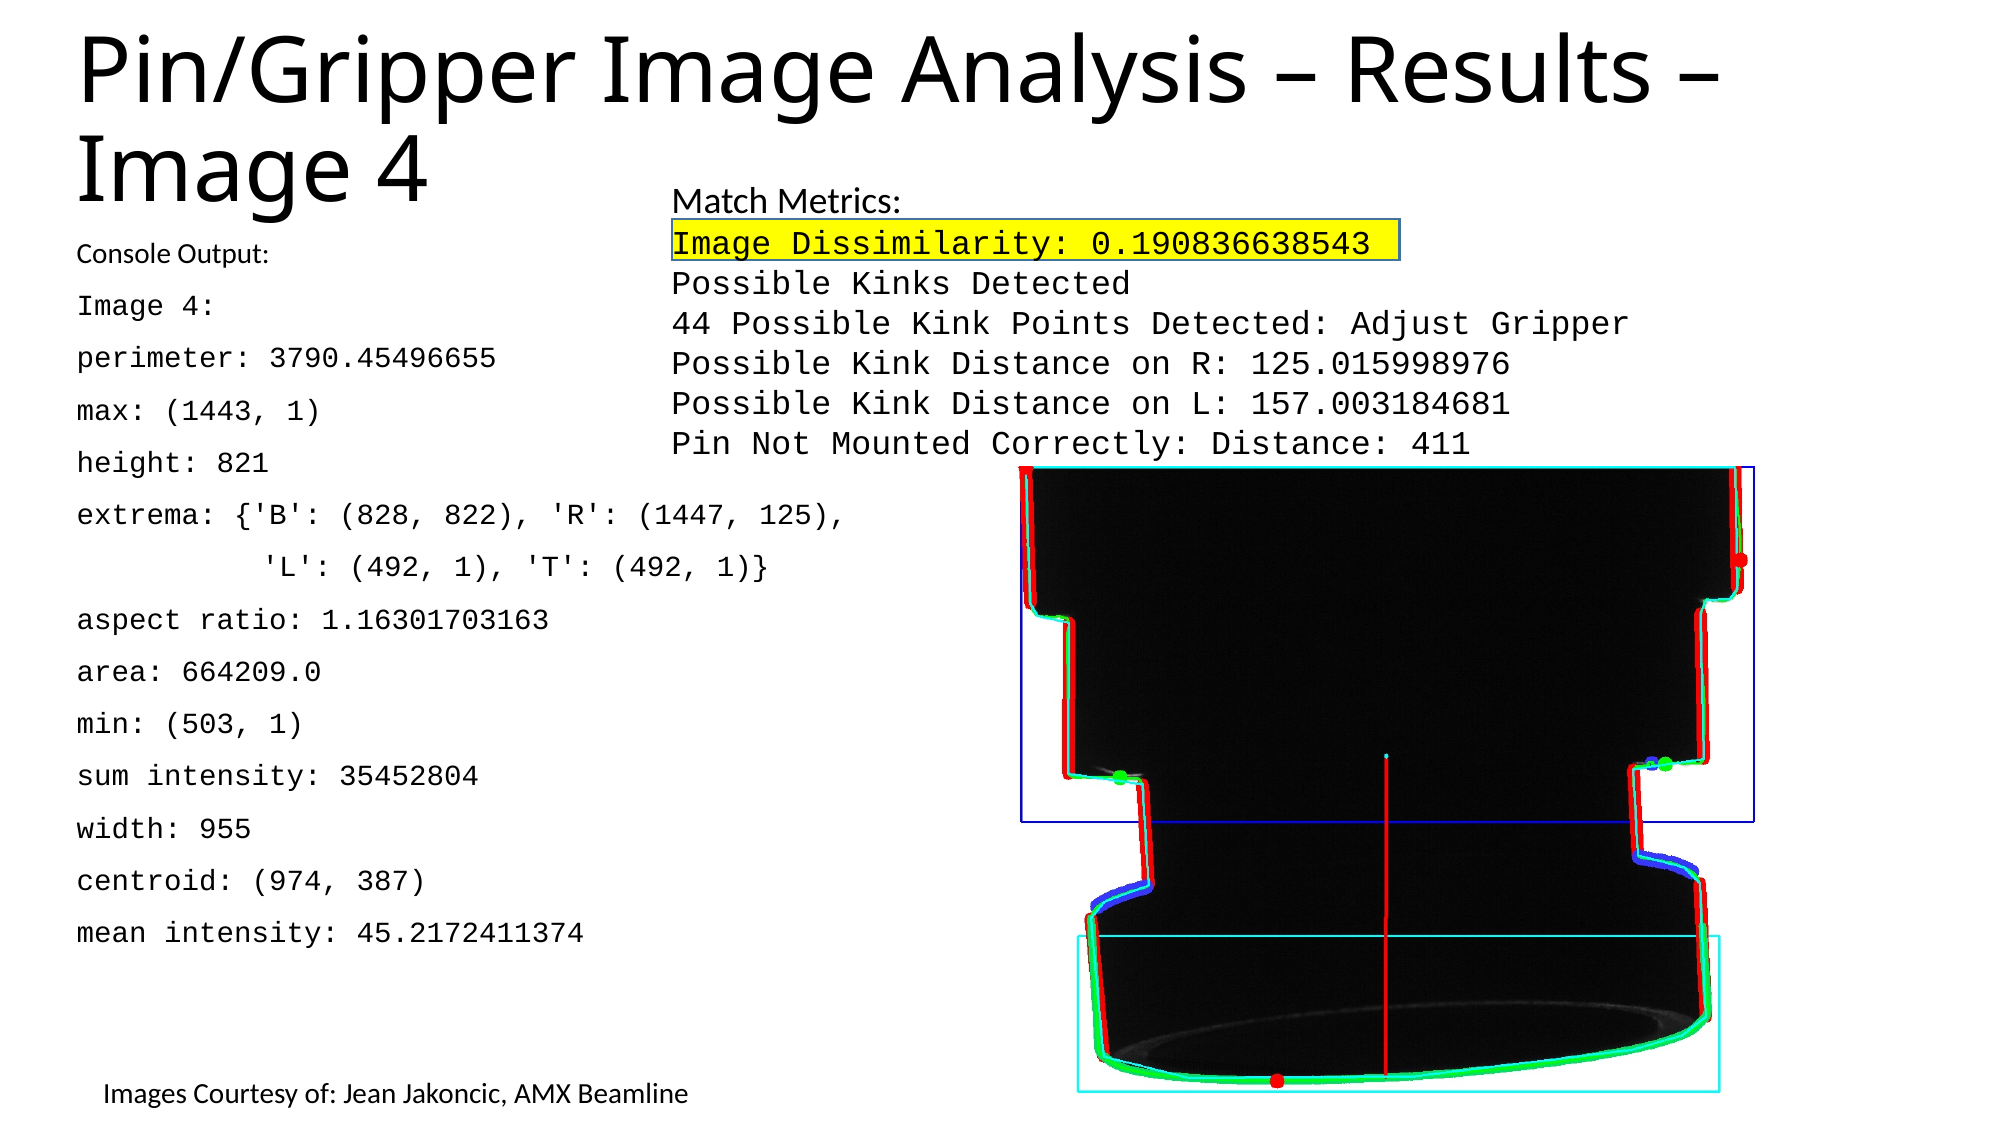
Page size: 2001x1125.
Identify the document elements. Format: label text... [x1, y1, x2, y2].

text_box Images Courtesy of: Jean Jakoncic, AMX Beamline [88, 1067, 997, 1117]
title Pin/Gripper Image Analysis – Results – Image 4 [61, 13, 1863, 231]
list Console Output: Image 4: perimeter: 3790.45496655 max: (1443, 1) height: 821 extrema: {'B': (828, 822), 'R': (1447, 125), 'L': (492, 1), 'T': (492, 1)} aspect ratio: 1.16301703163 area: 664209.0 min: (503, 1) sum intensity: 35452804 width: 955 centroid: (974, 387) mean intensity: 45.2172411374 [61, 230, 919, 1016]
text_box Match Metrics: Image Dissimilarity: 0.190836638543 Possible Kinks Detected 44 Possible Kink Points Detected: Adjust Gripper Possible Kink Distance on R: 125.015998976 Possible Kink Distance on L: 157.003184681 Pin Not Mounted Correctly: Distance: 411 [656, 168, 1798, 514]
picture [996, 466, 1798, 1112]
